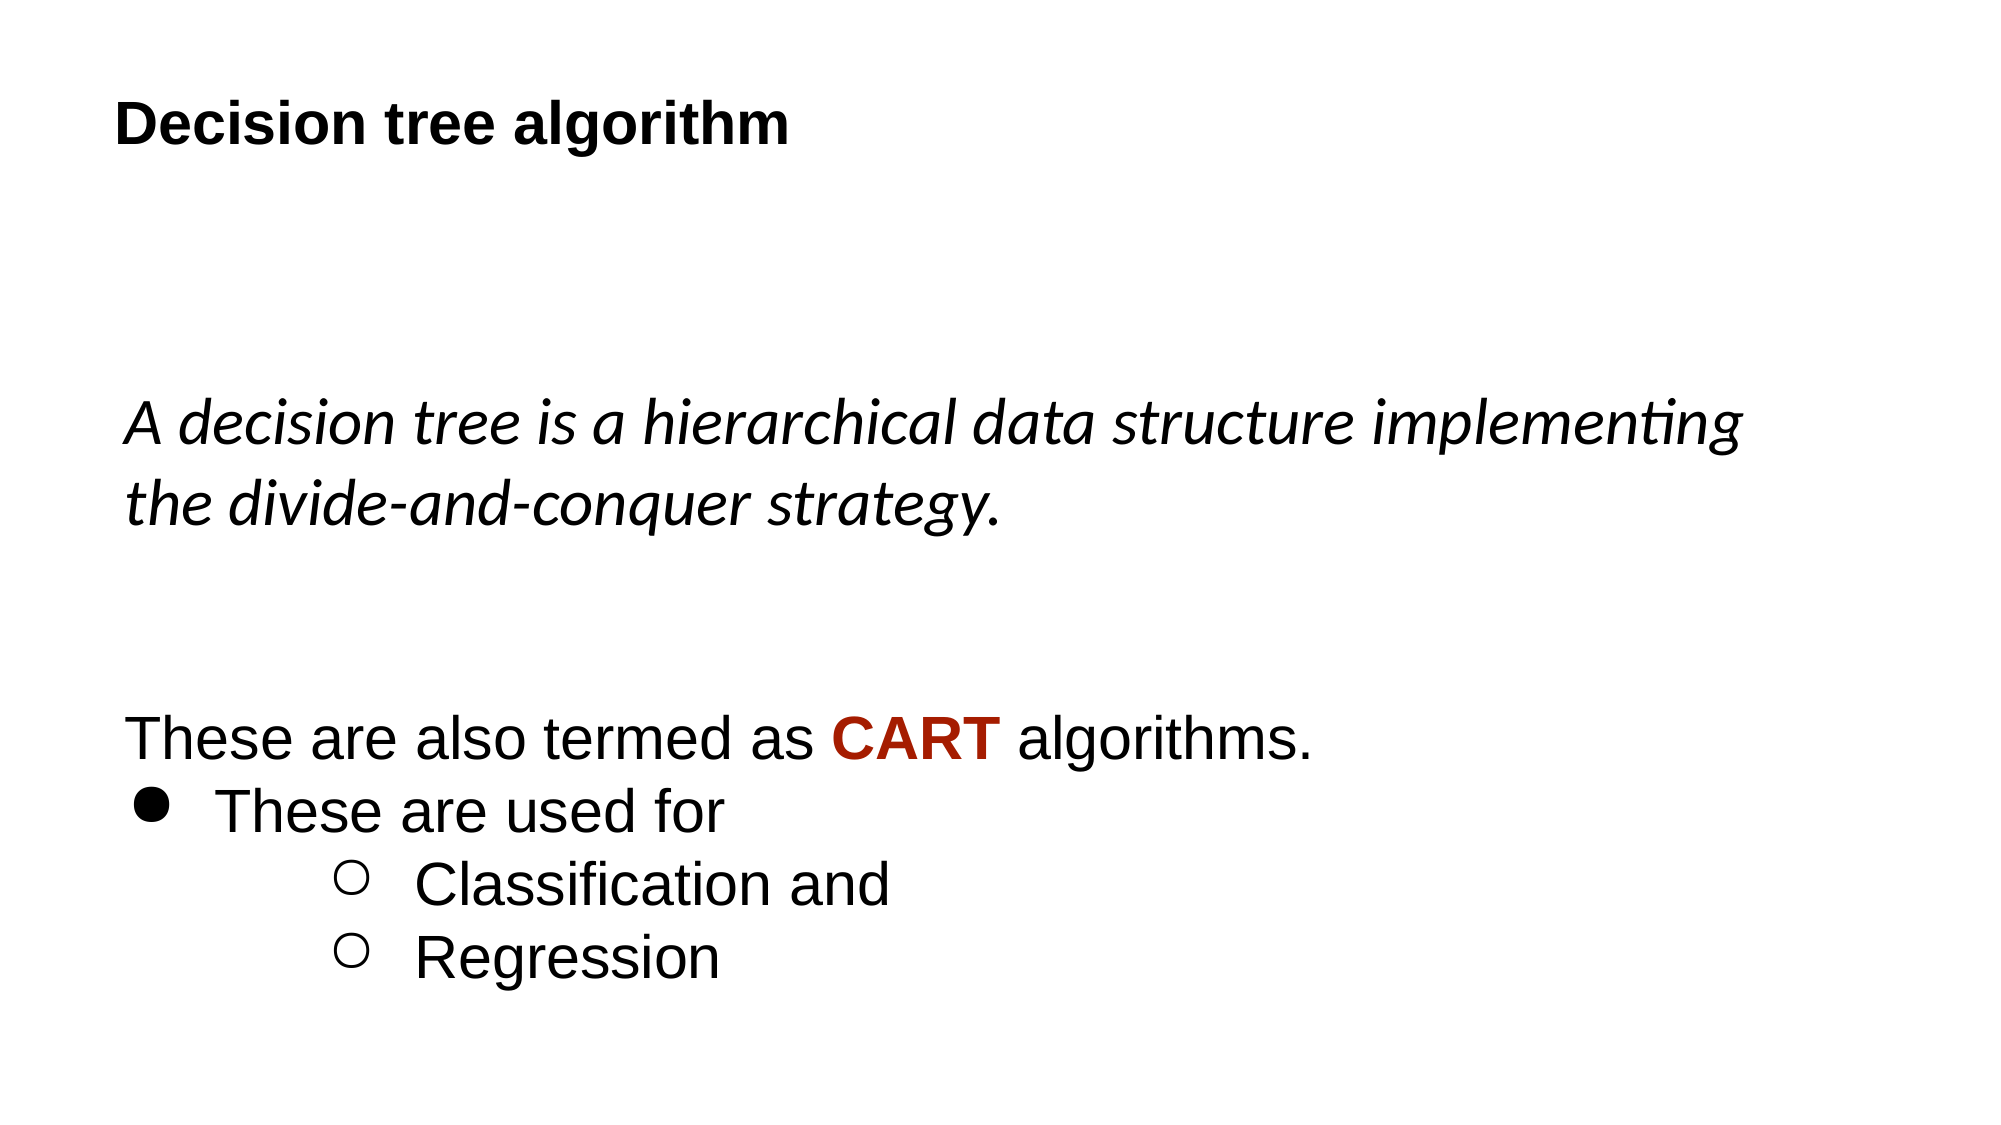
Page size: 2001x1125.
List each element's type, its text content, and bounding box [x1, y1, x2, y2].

text_box A decision tree is a hierarchical data structure implementing the divide-and-conquer strategy. These are also termed as CART algorithms. These are used for Classification and Regression [124, 302, 1778, 991]
title Decision tree algorithm [111, 23, 797, 215]
